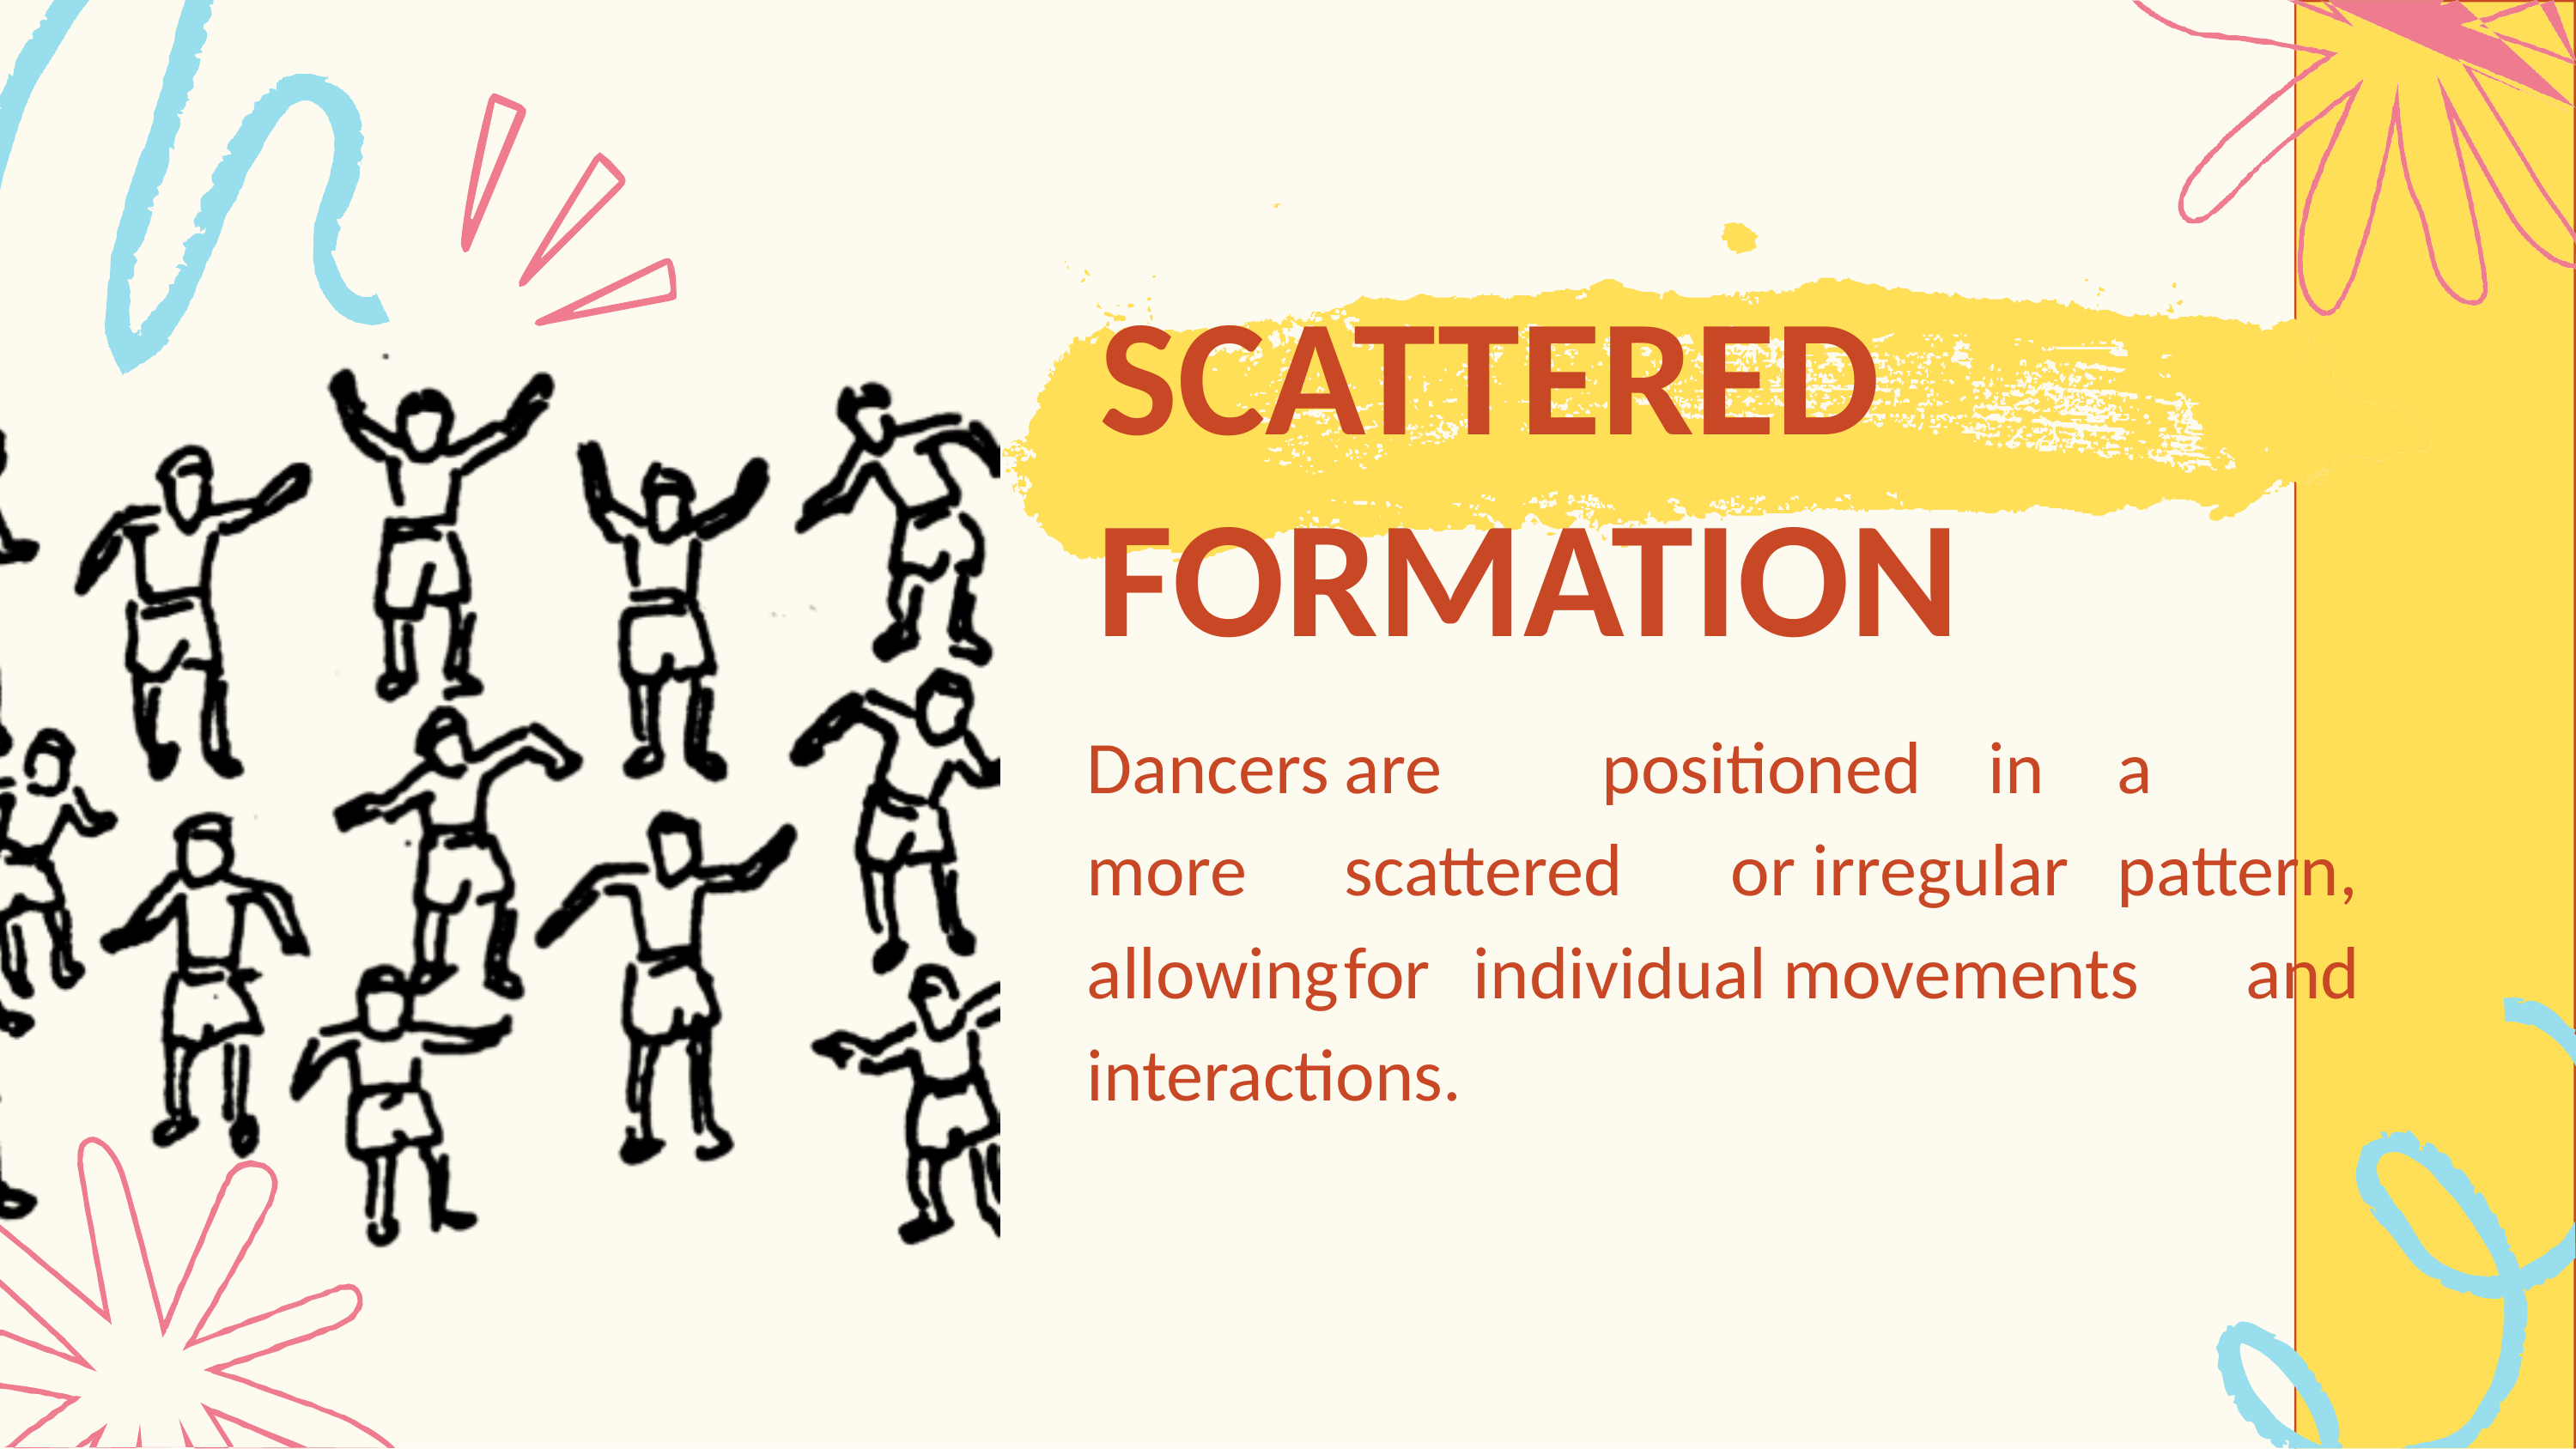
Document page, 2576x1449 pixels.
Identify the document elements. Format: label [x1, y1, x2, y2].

text_box [0, 0, 2576, 1276]
text_box [2215, 1321, 2290, 1449]
text_box [2293, 1285, 2576, 1449]
text_box [0, 1285, 395, 1449]
